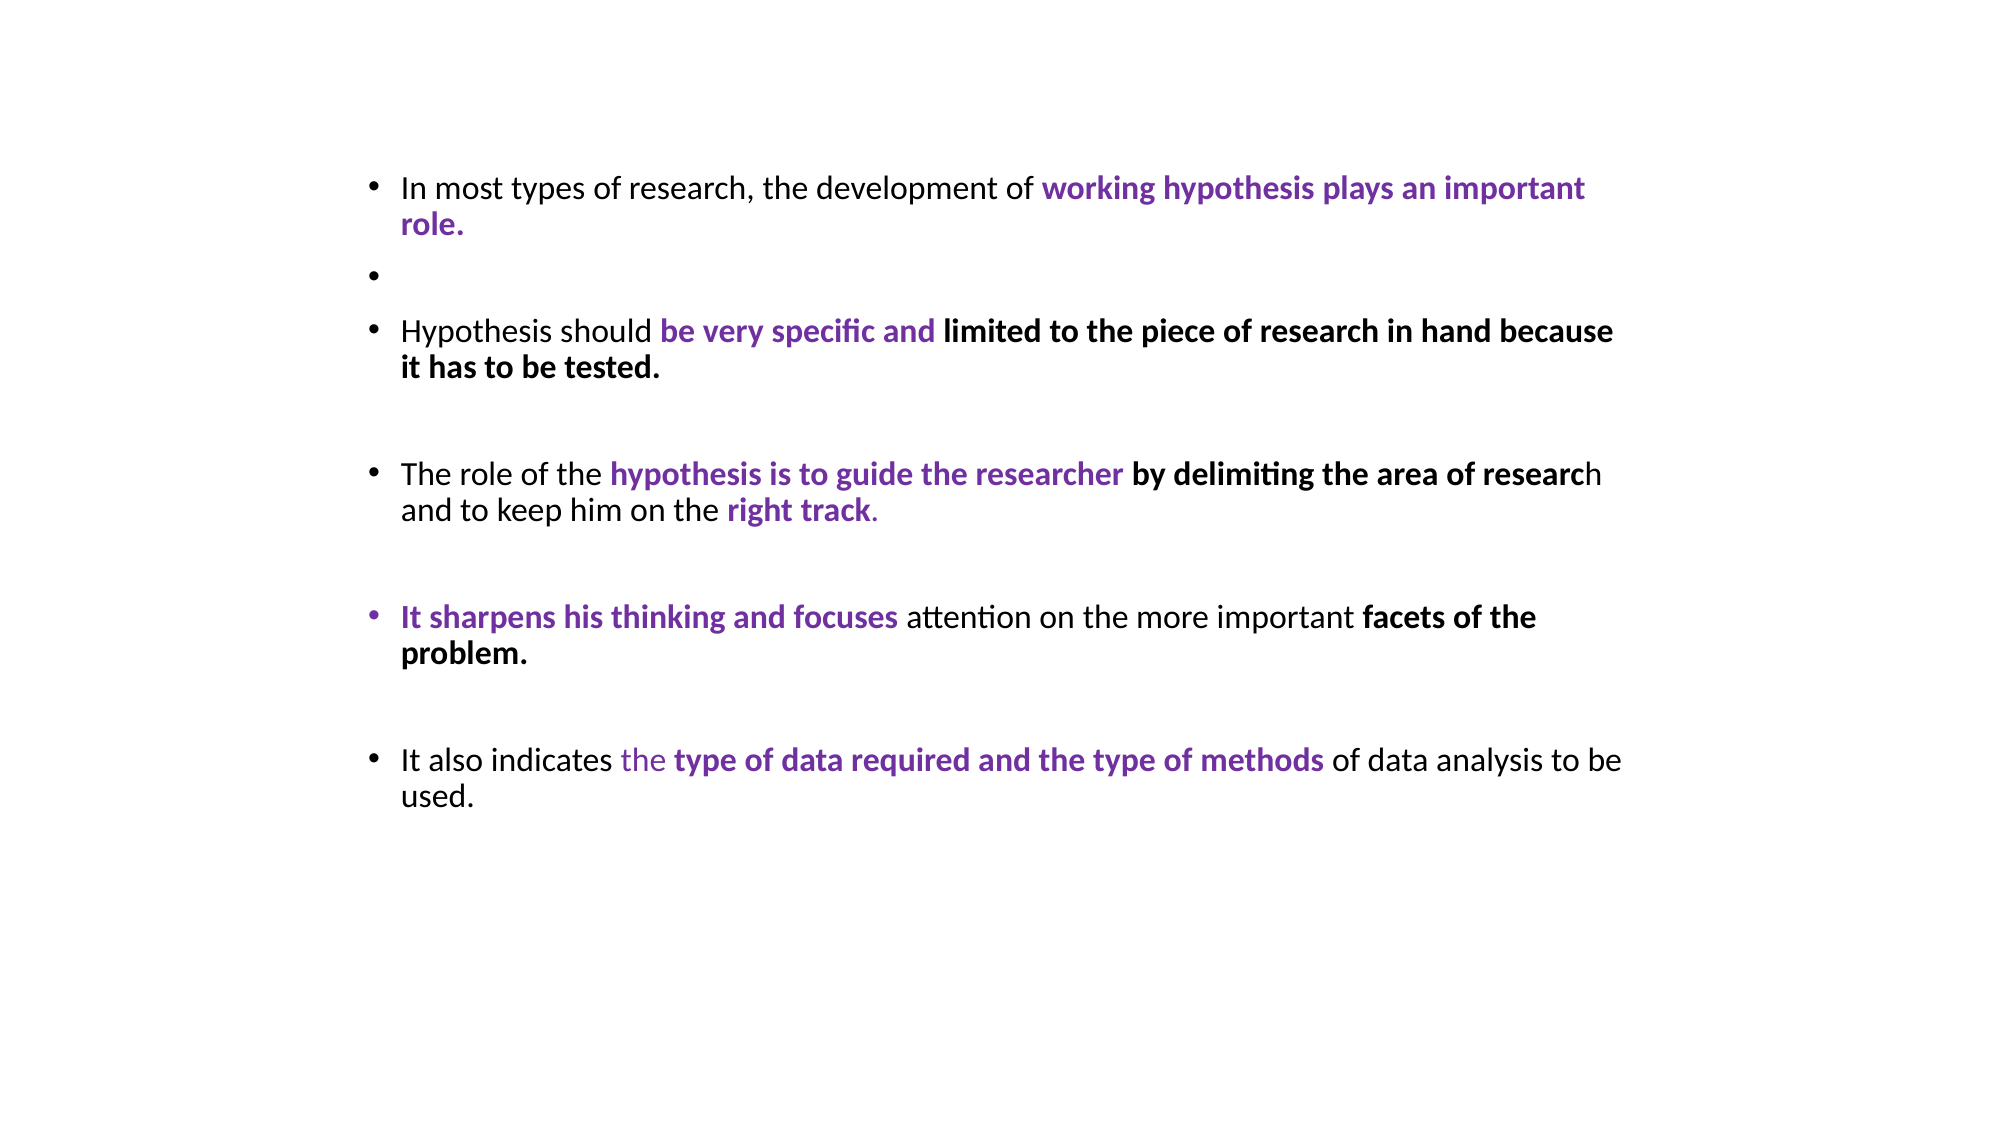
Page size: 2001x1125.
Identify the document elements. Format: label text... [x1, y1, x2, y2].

list In most types of research, the development of working hypothesis plays an important role. Hypothesis should be very specific and limited to the piece of research in hand because it has to be tested. The role of the hypothesis is to guide the researcher by delimiting the area of research and to keep him on the right track. It sharpens his thinking and focuses attention on the more important facets of the problem. It also indicates the type of data required and the type of methods of data analysis to be used. [353, 162, 1647, 901]
